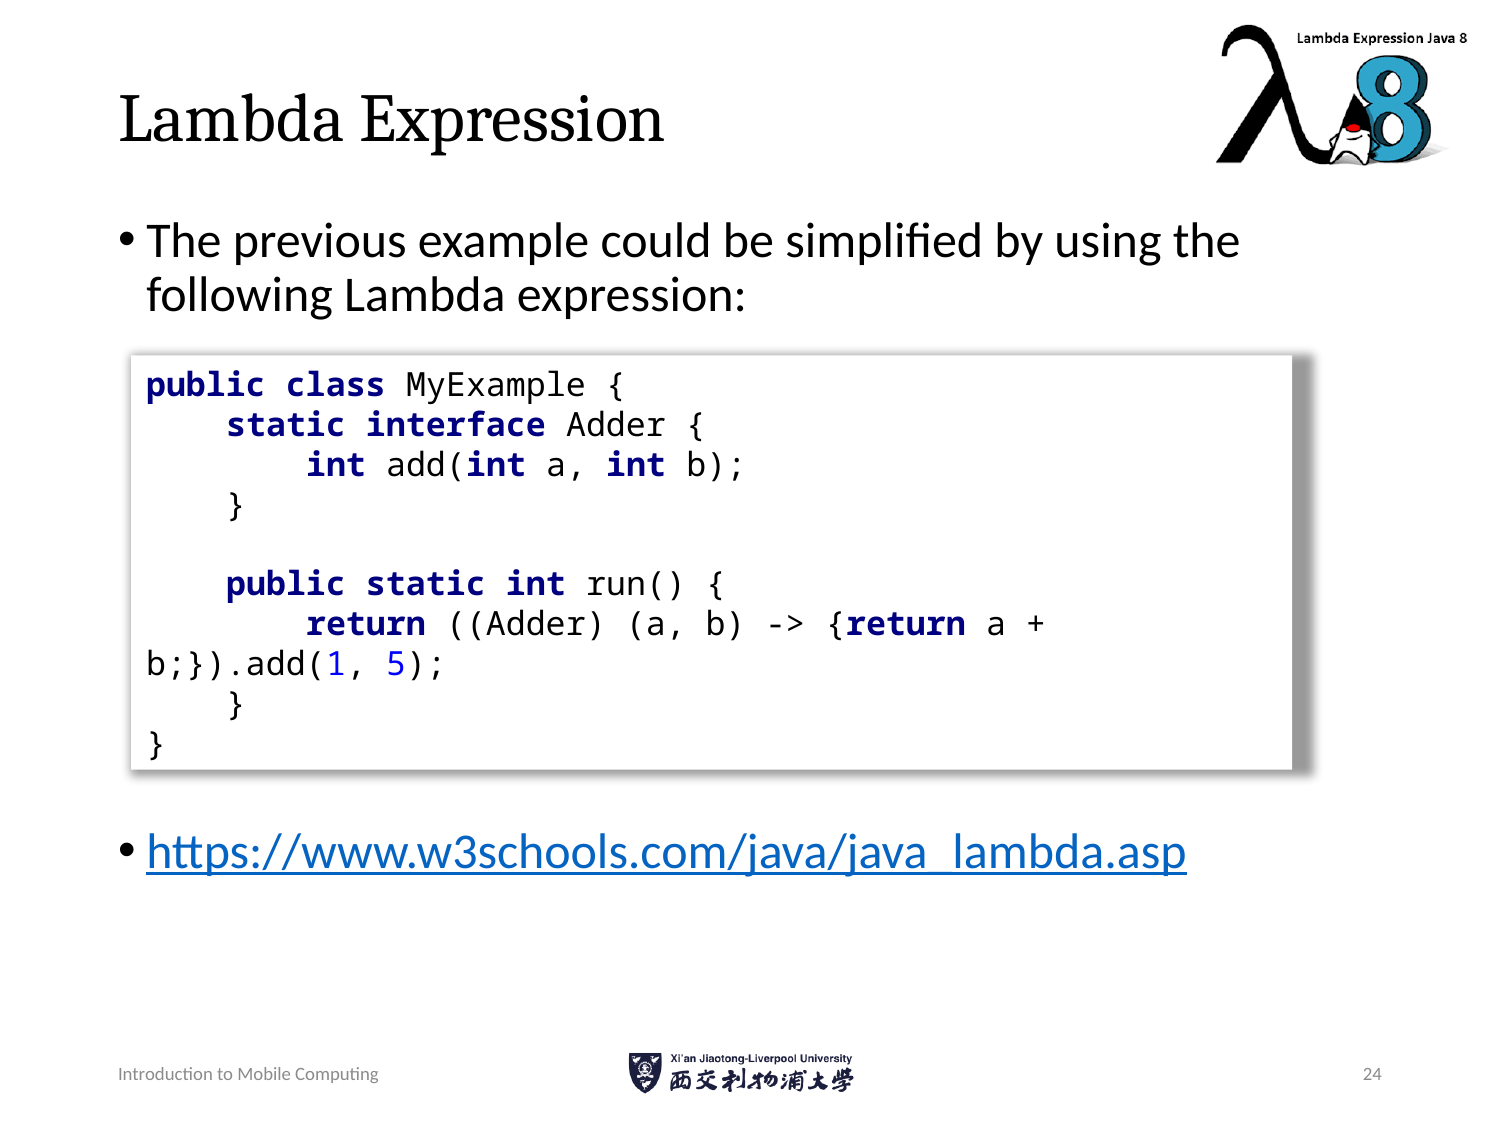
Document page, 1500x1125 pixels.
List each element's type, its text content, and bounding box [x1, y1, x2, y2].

picture [625, 1049, 857, 1096]
text_box public class MyExample { static interface Adder { int add(int a, int b); } public static int run() { return ((Adder) (a, b) -> {return a + b;}).add(1, 5); } } [131, 355, 1293, 770]
slide_number Introduction to Mobile Computing [103, 1042, 441, 1103]
picture [1183, 4, 1492, 178]
slide_number 24 [1059, 1042, 1397, 1103]
list The previous example could be simplified by using the following Lambda expression: https://www.w3schools.com/java/java_lambda.asp [103, 206, 1397, 1014]
title Lambda Expression [103, 59, 1183, 178]
